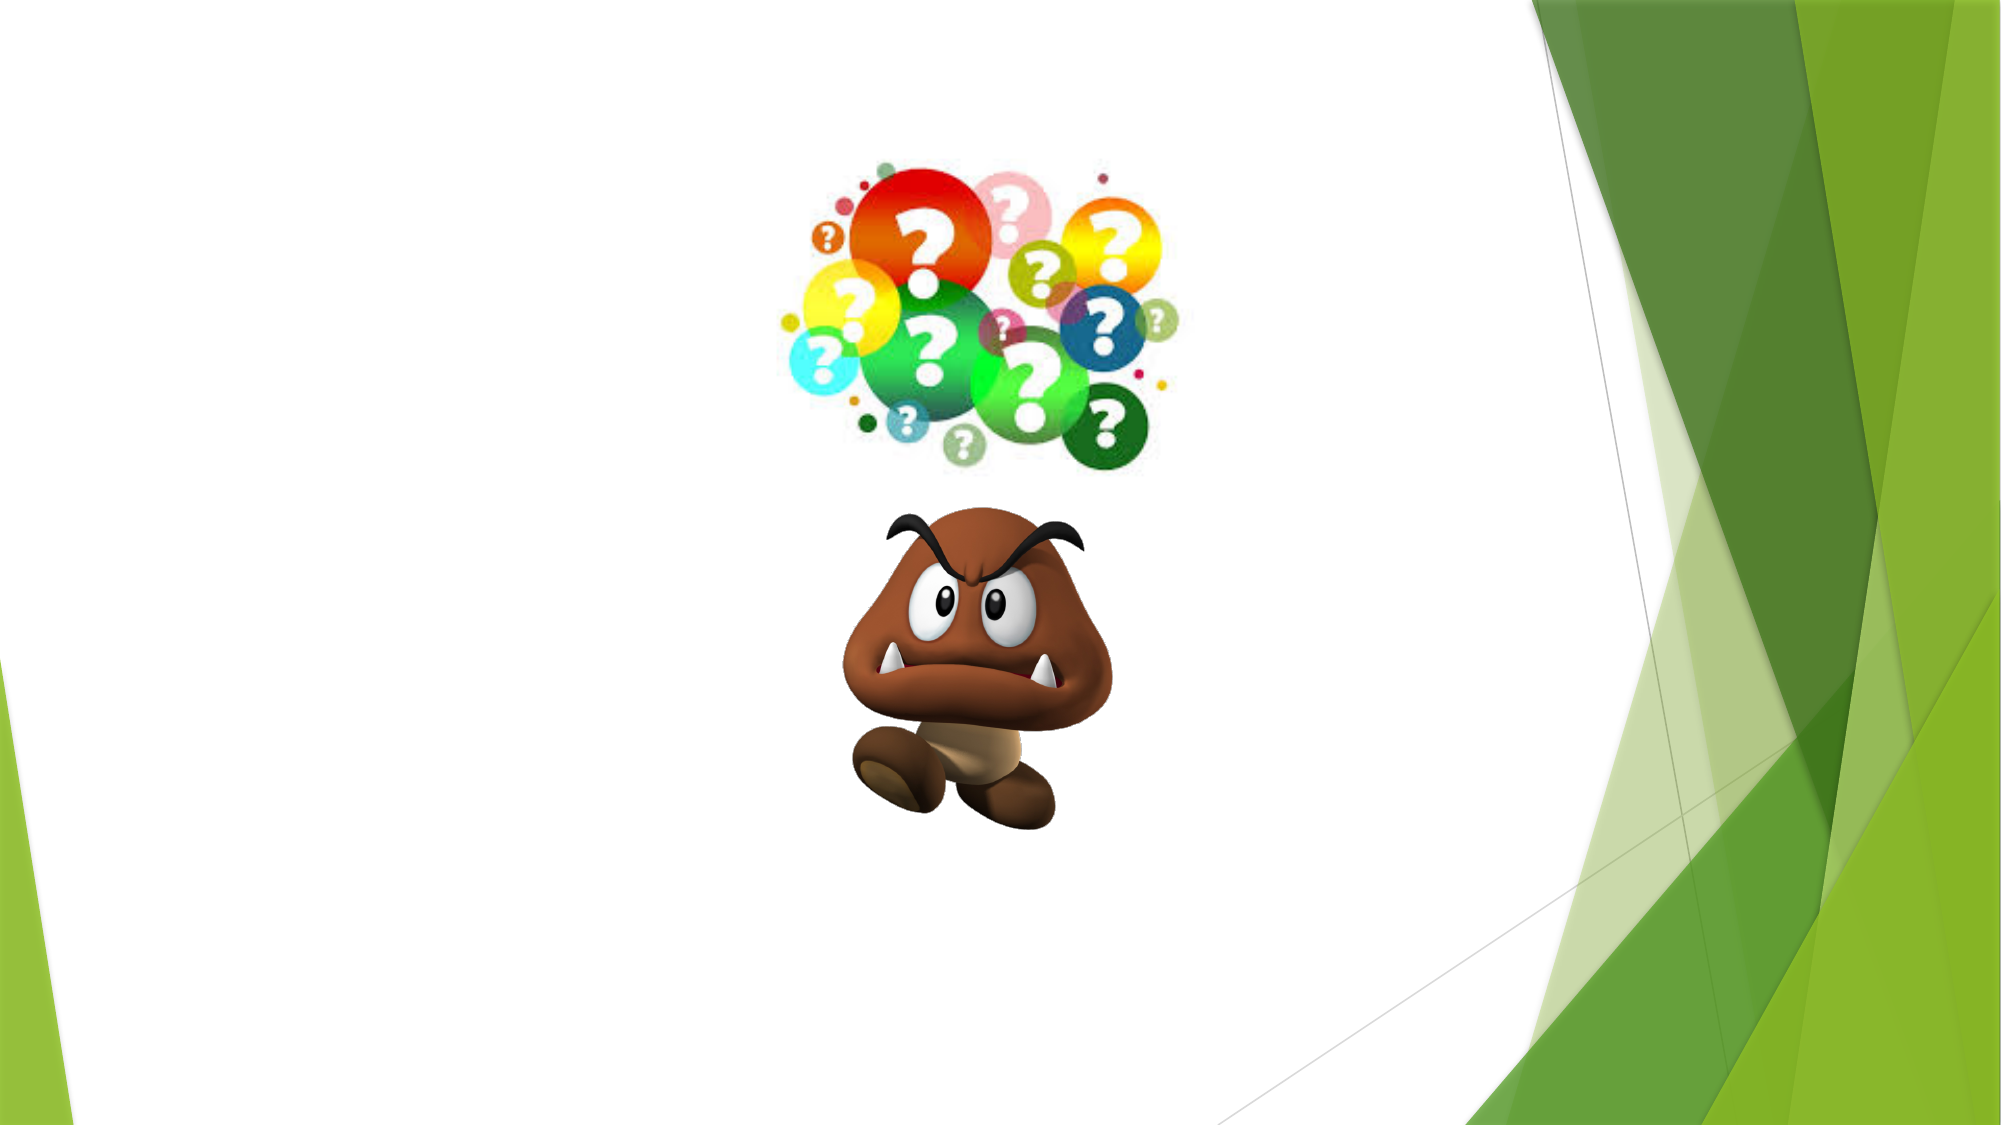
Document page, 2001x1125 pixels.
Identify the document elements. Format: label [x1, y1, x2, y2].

picture [693, 125, 1268, 830]
